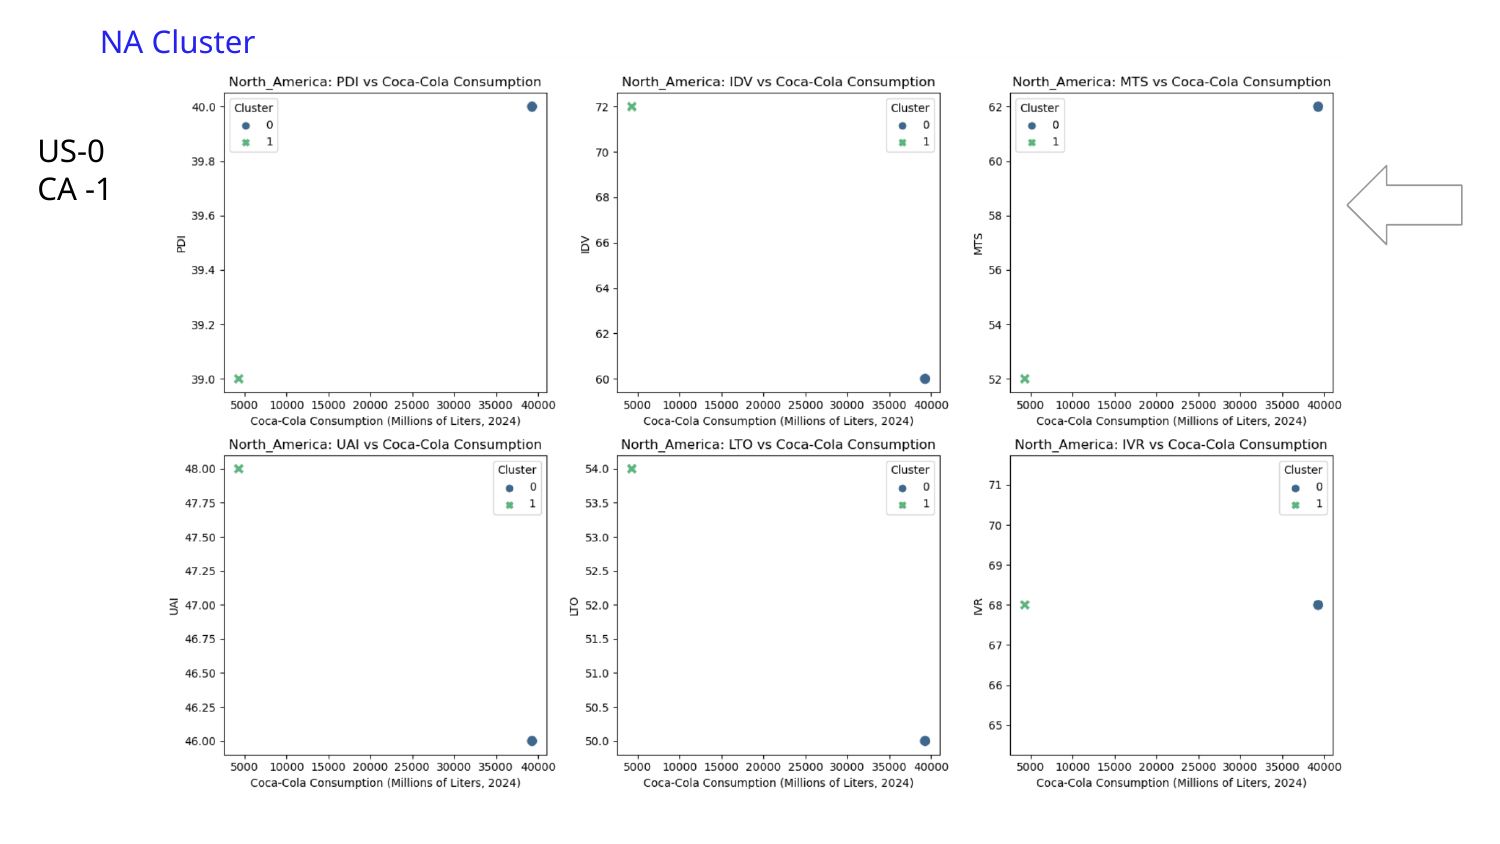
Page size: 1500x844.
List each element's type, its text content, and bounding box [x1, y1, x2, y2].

text_box US-0 CA -1 [22, 116, 138, 404]
picture [152, 56, 1348, 803]
text_box [1352, 165, 1462, 245]
subtitle NA Cluster [84, 7, 901, 63]
